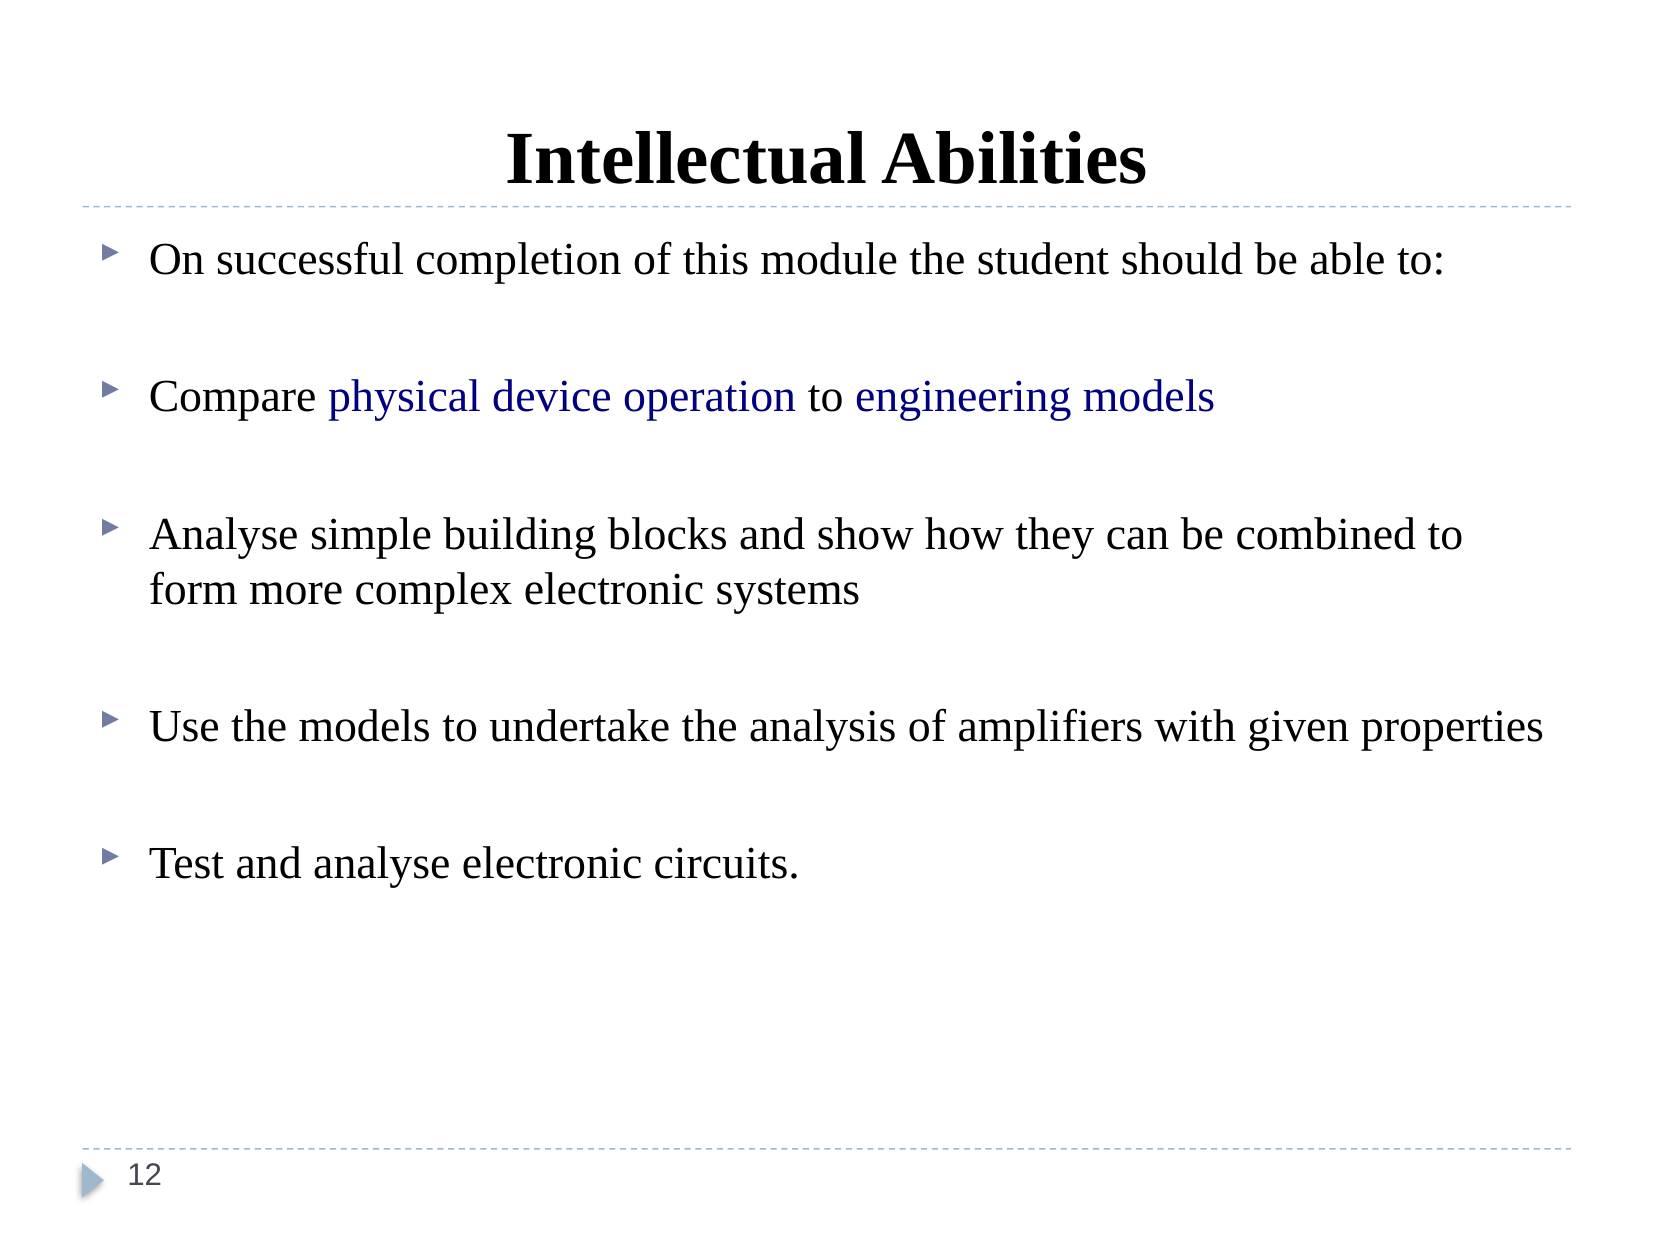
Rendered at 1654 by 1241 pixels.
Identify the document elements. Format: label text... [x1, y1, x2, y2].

slide_number 12 [110, 1149, 470, 1216]
title Intellectual Abilities [82, 27, 1571, 207]
list On successful completion of this module the student should be able to: Compare physical device operation to engineering models Analyse simple building blocks and show how they can be combined to form more complex electronic systems Use the models to undertake the analysis of amplifiers with given properties Test and analyse electronic circuits. [82, 220, 1571, 1114]
